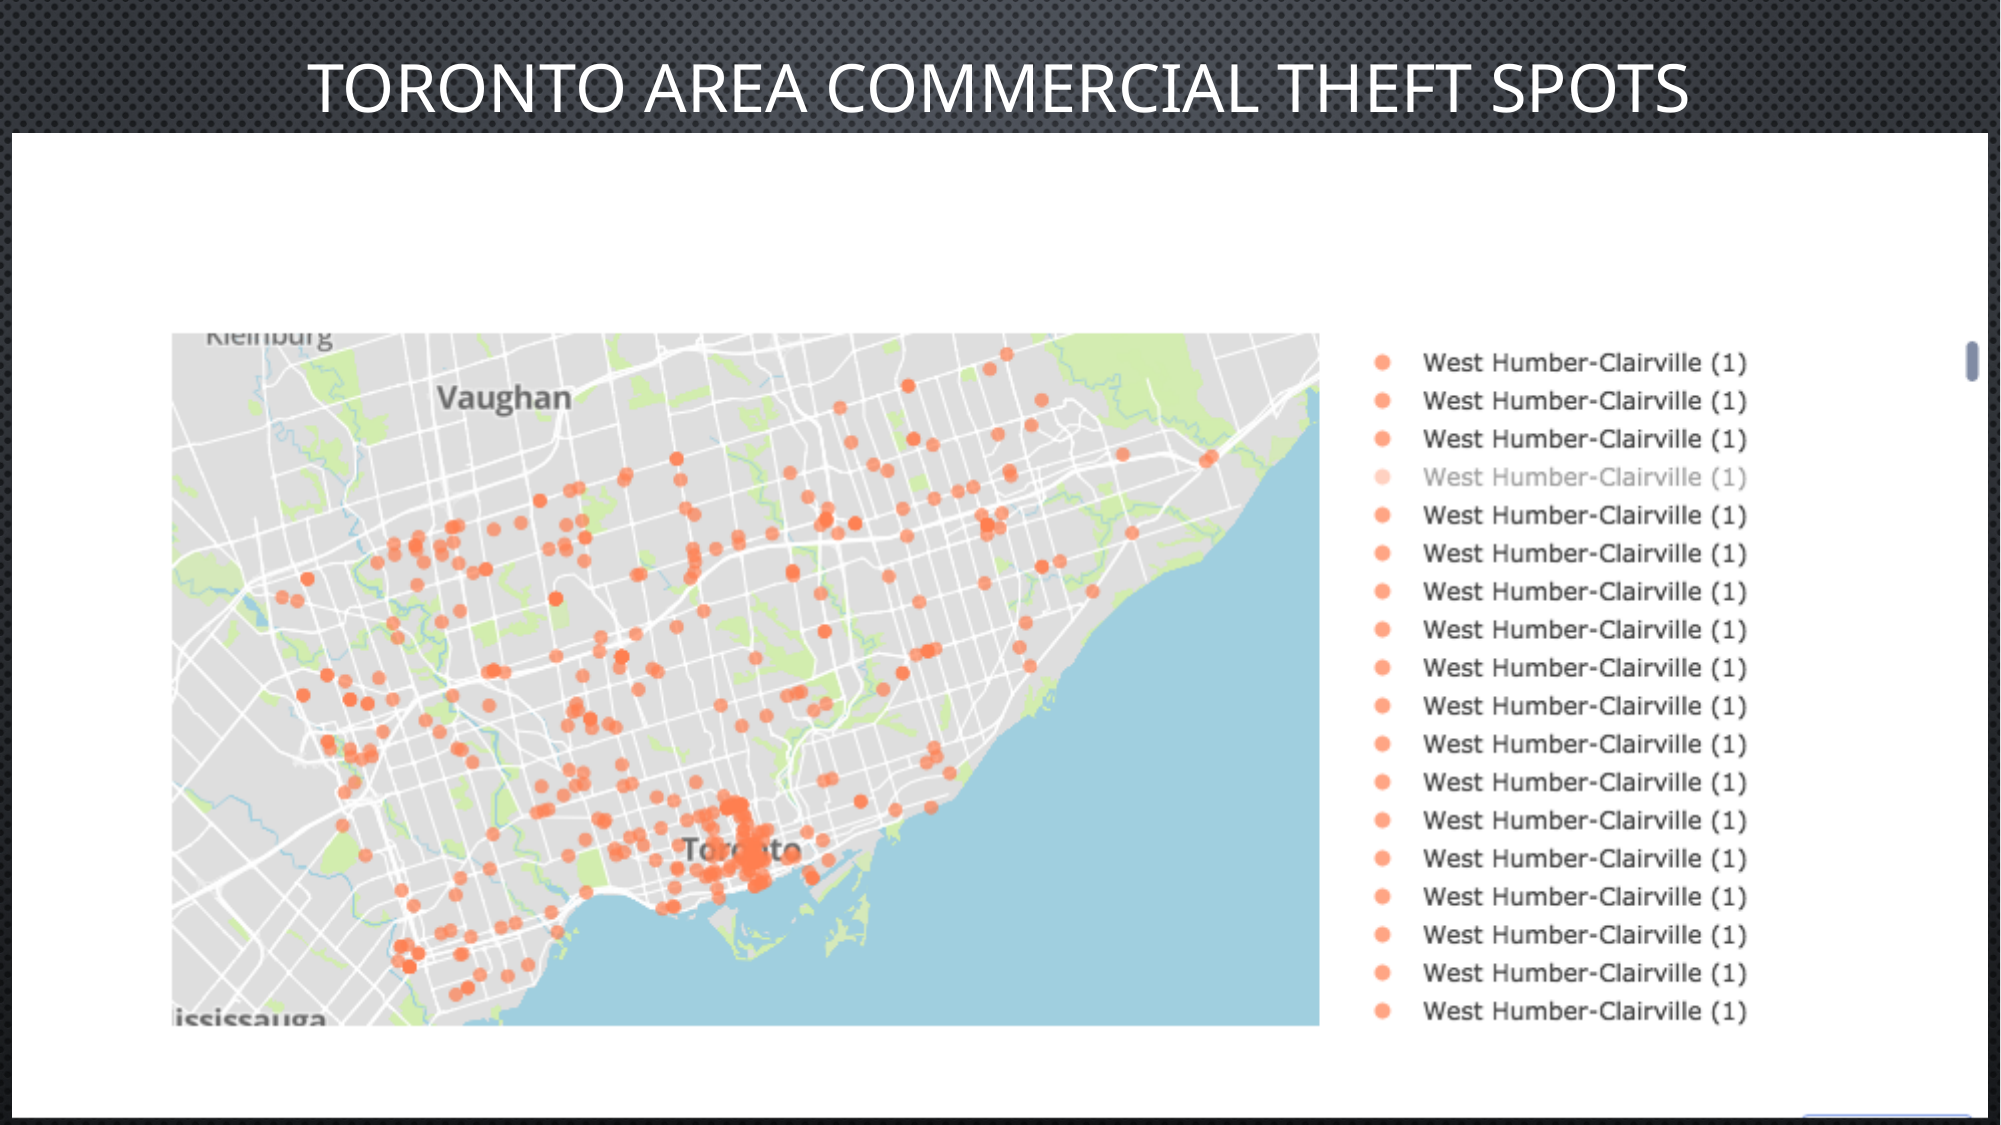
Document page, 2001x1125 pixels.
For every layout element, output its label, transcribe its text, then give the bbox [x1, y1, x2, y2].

title Toronto area Commercial Theft spots [187, 0, 1813, 133]
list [12, 133, 1988, 1125]
